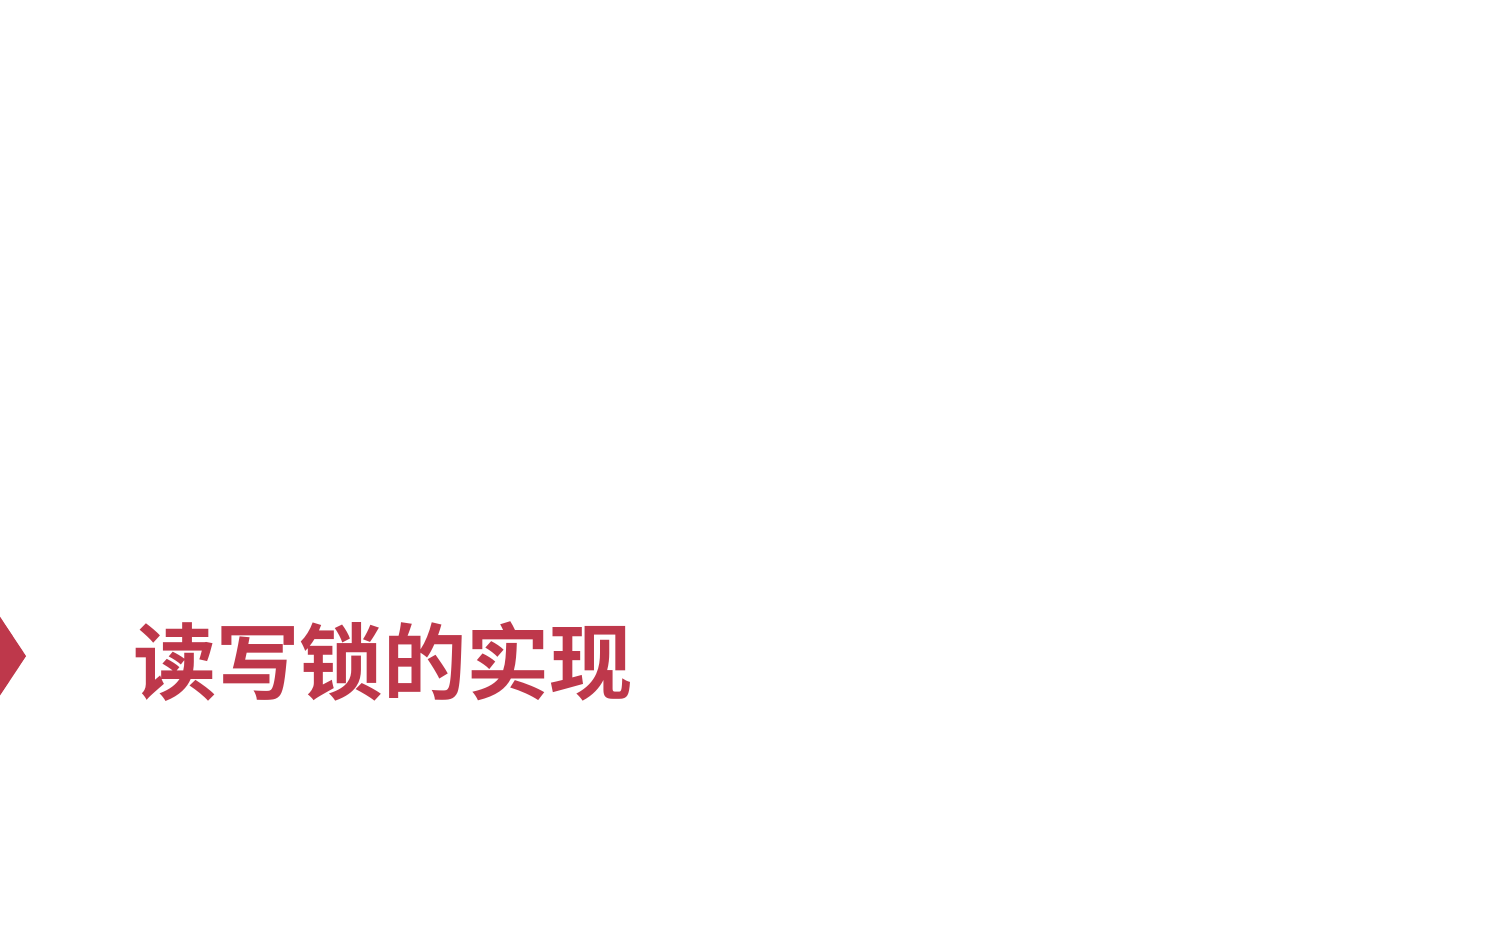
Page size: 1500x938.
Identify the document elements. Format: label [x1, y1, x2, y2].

title [118, 602, 1394, 789]
